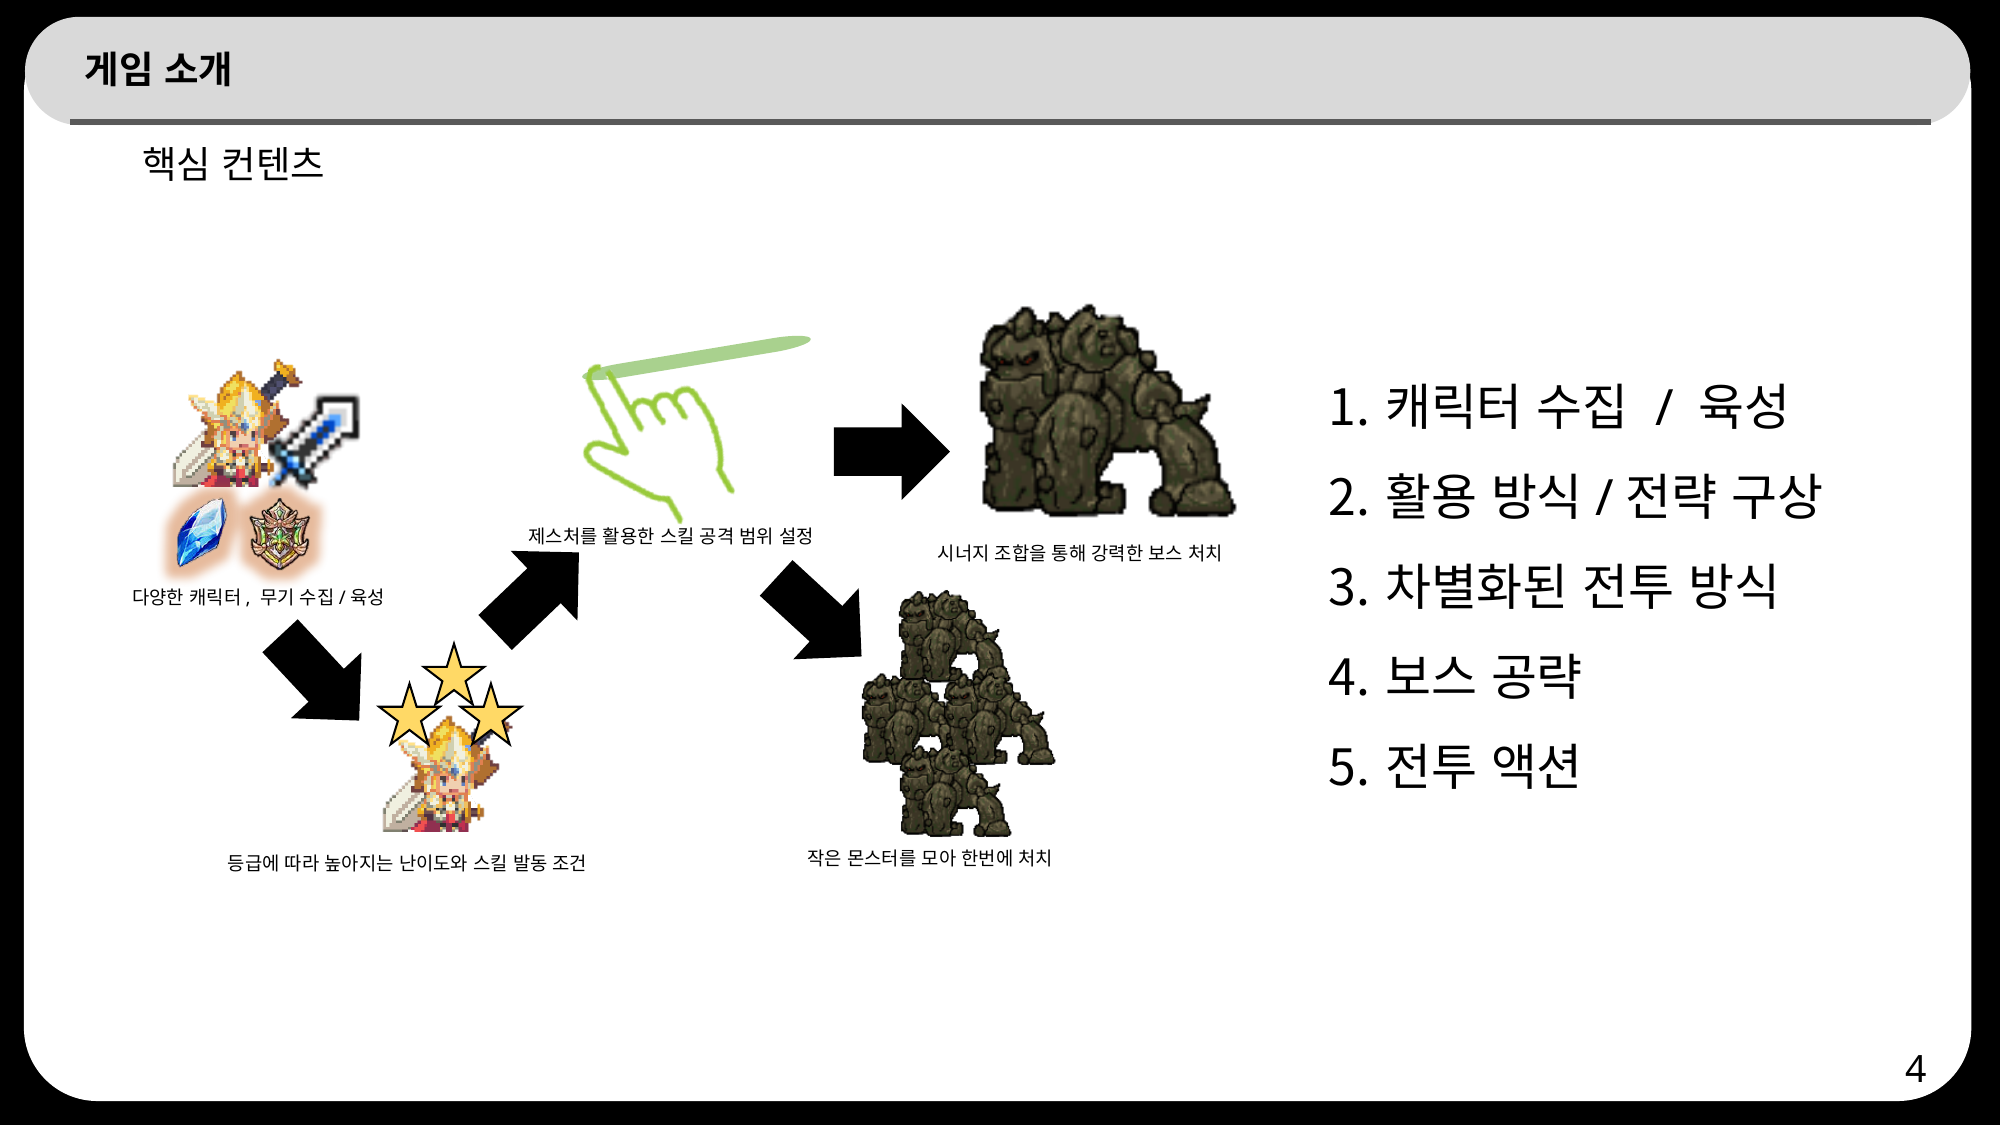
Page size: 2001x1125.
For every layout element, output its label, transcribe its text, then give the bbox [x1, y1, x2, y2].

slide_number 4 [1491, 1038, 1942, 1098]
title 게임 소개 [70, 20, 1932, 122]
text_box 캐릭터 수집 / 육성 활용 방식/전략 구상 차별화된 전투 방식 보스 공략 전투 액션 [1313, 337, 1918, 803]
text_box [117, 283, 1279, 876]
text_box 핵심 컨텐츠 [127, 133, 341, 194]
